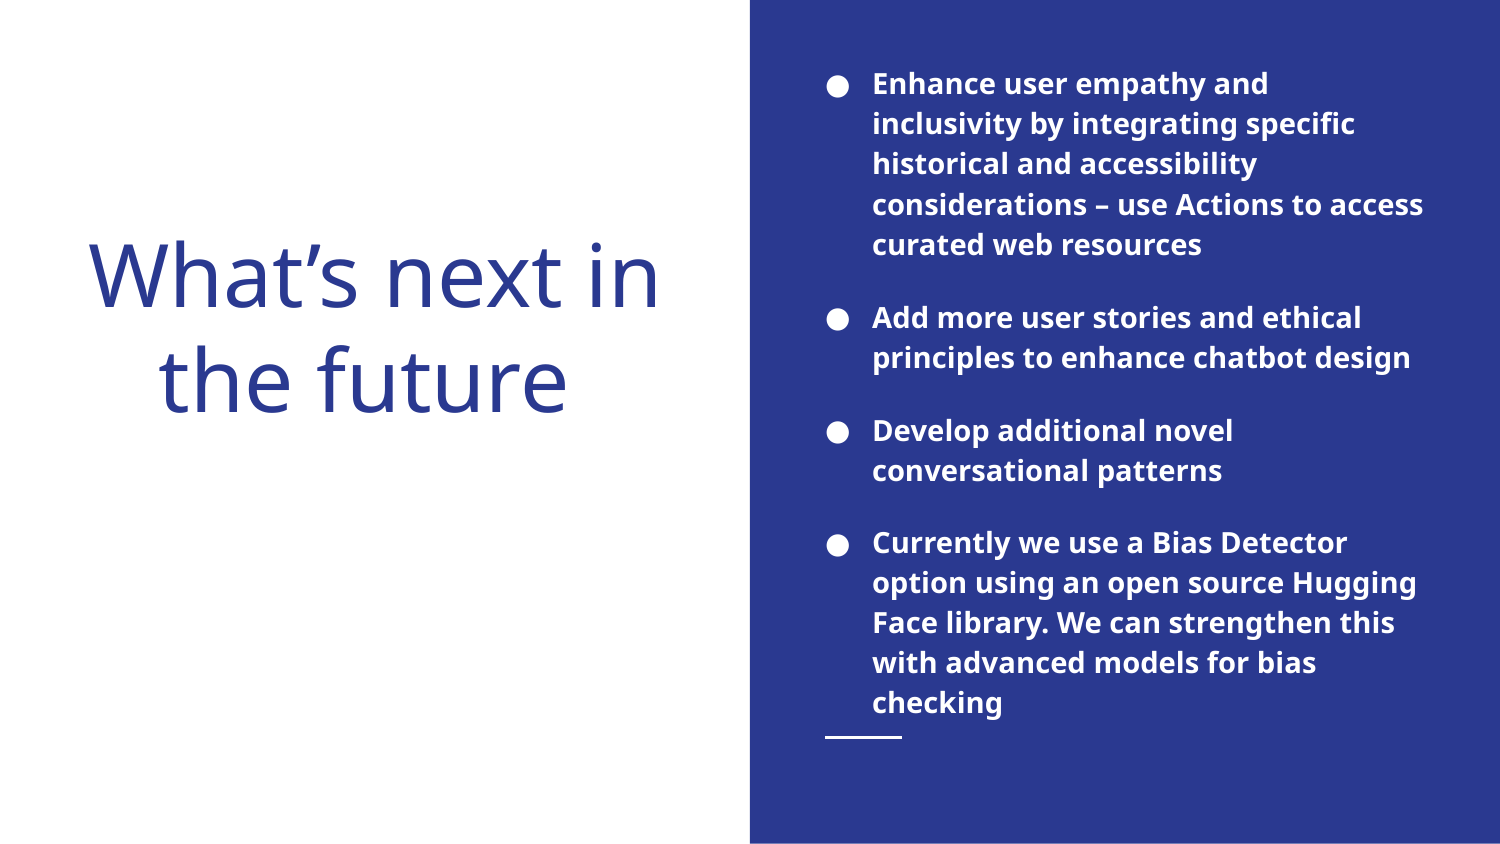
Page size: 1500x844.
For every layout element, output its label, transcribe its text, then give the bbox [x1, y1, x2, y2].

list Enhance user empathy and inclusivity by integrating specific historical and accessibility considerations – use Actions to access curated web resources Add more user stories and ethical principles to enhance chatbot design Develop additional novel conversational patterns Currently we use a Bias Detector option using an open source Hugging Face library. We can strengthen this with advanced models for bias checking [810, 118, 1440, 725]
title What’s next in the future [43, 188, 708, 446]
